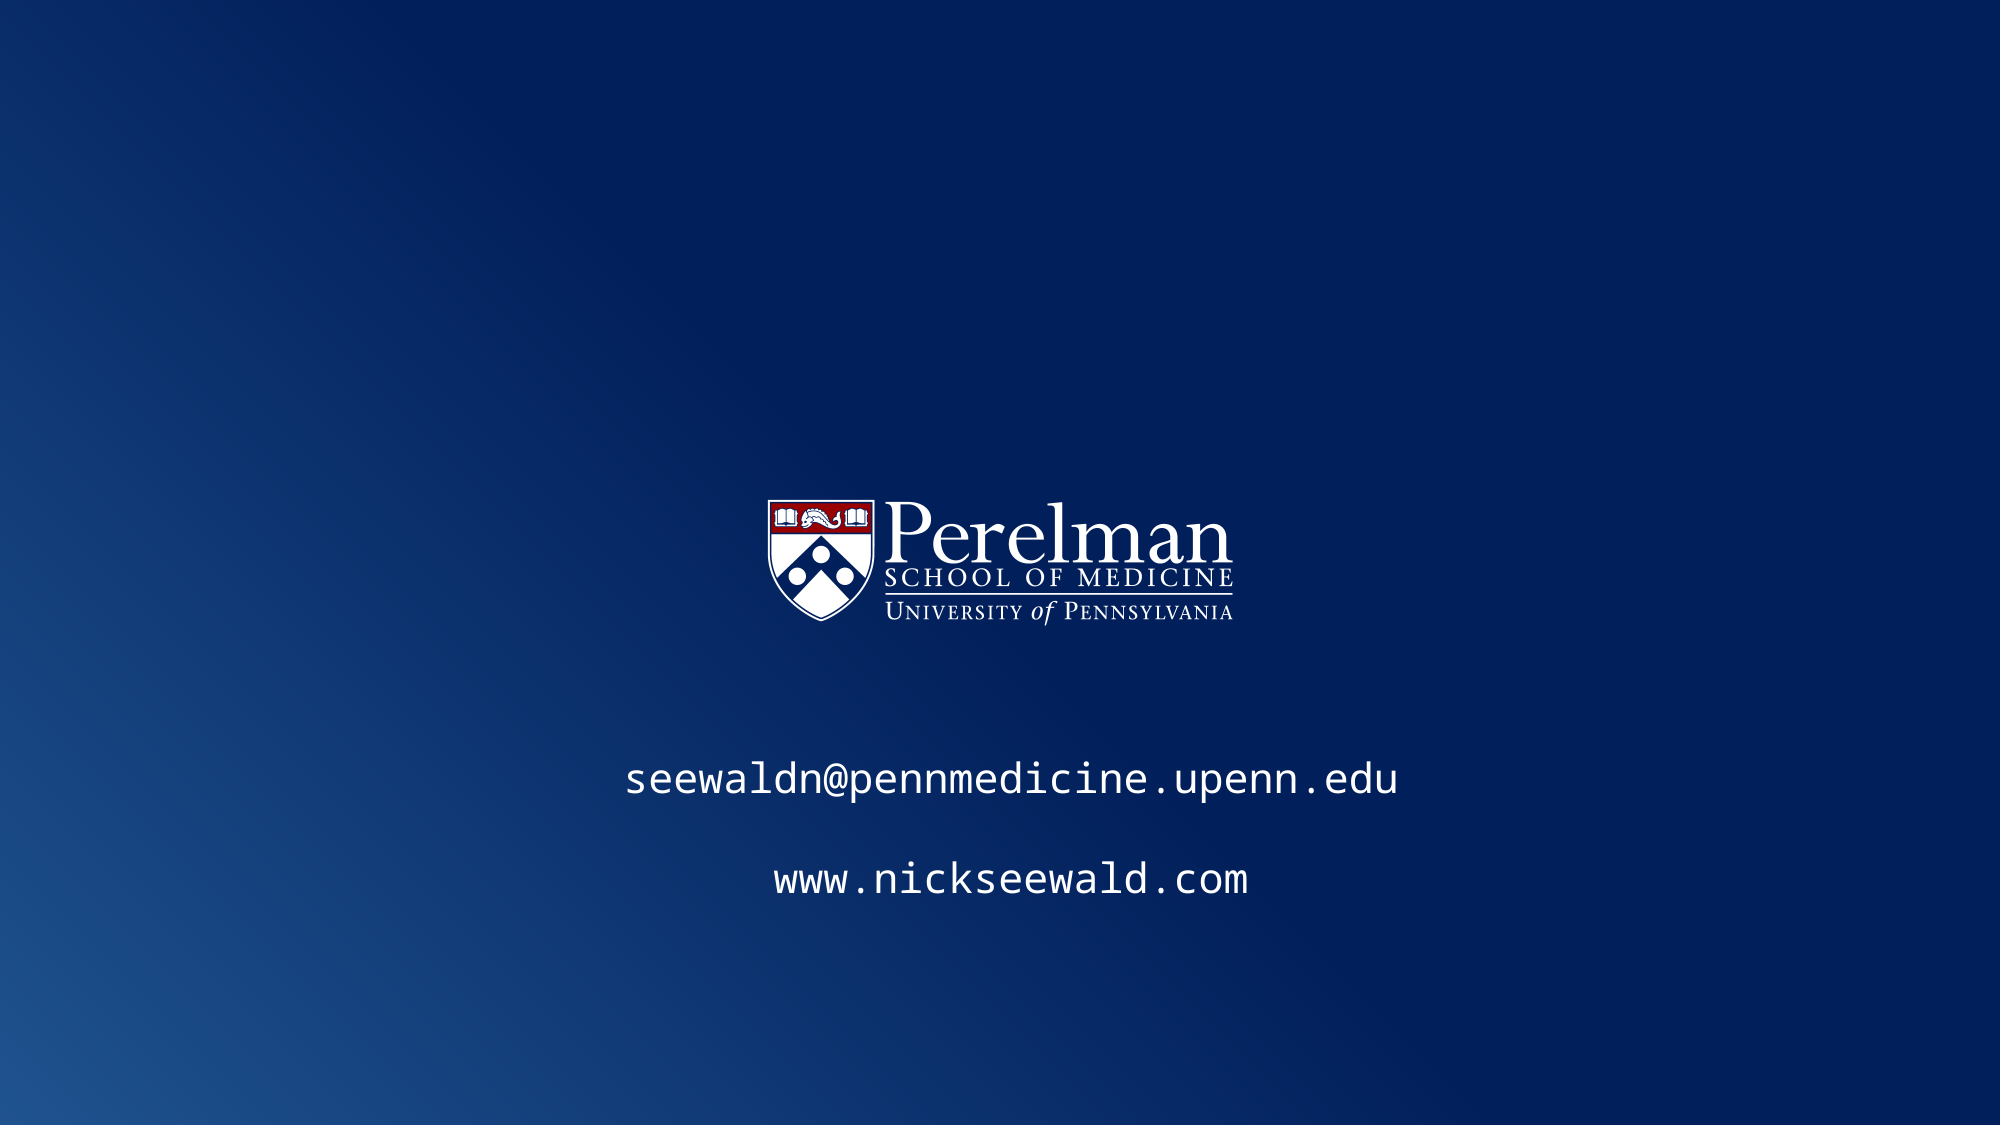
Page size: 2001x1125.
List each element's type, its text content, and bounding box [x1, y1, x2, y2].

picture [583, 458, 1417, 667]
text_box seewaldn@pennmedicine.upenn.edu www.nickseewald.com [480, 752, 1542, 903]
